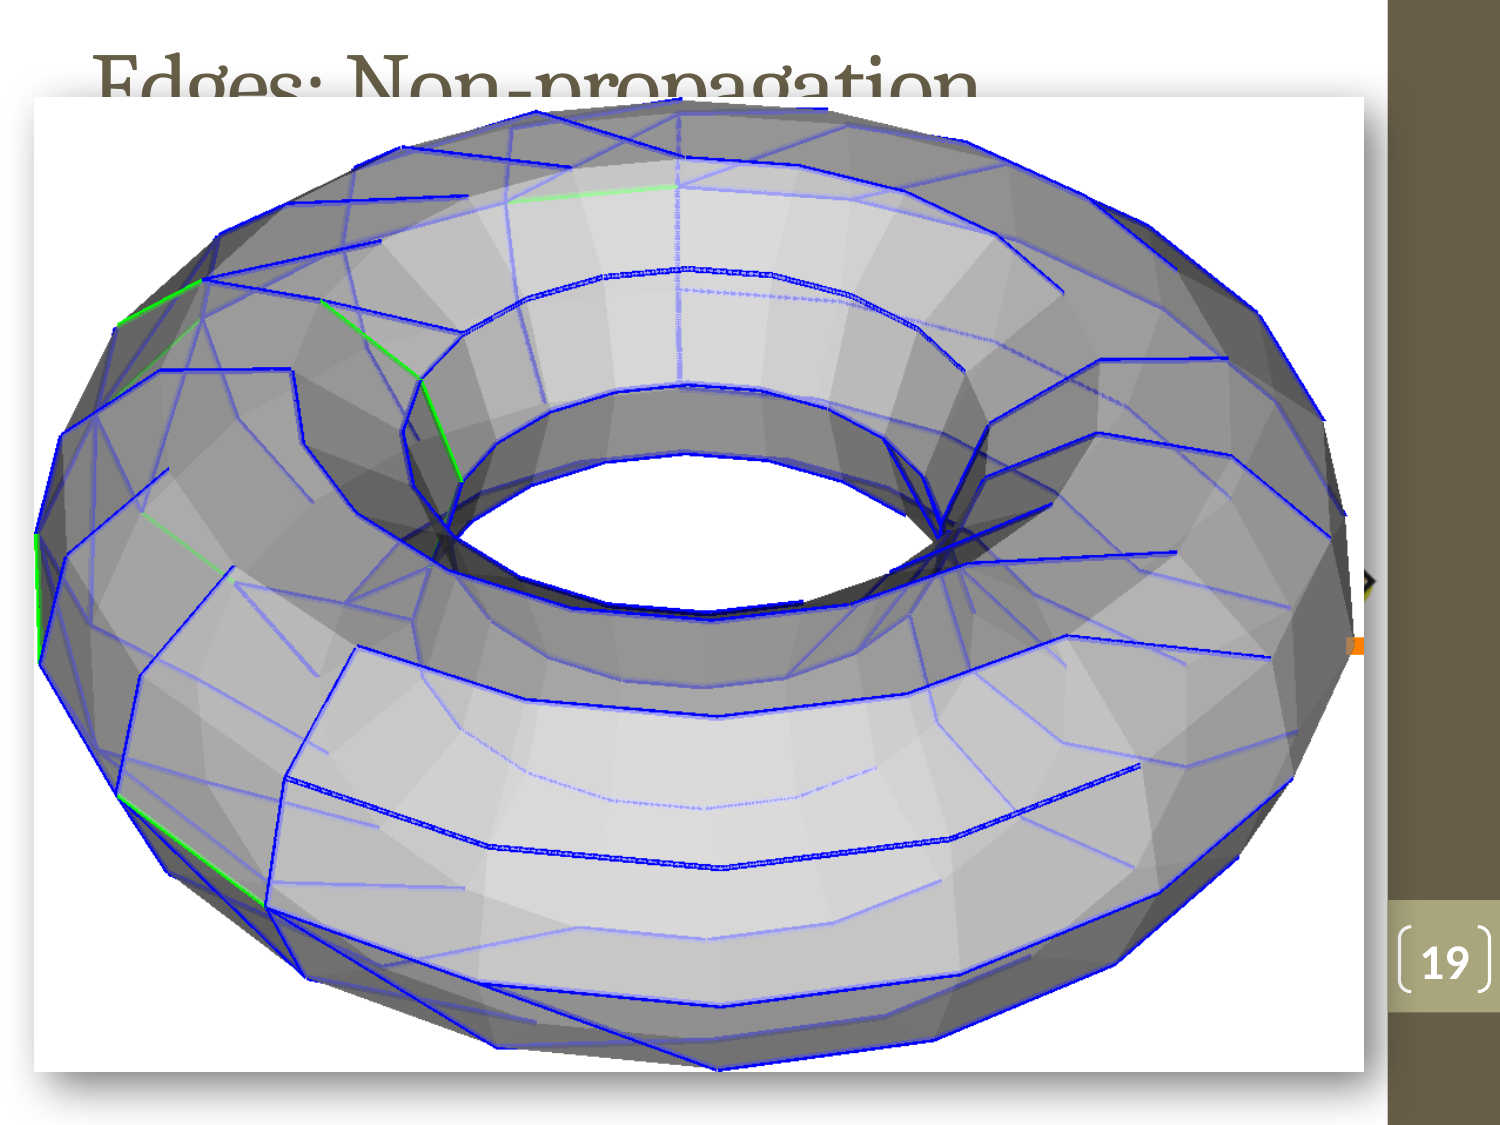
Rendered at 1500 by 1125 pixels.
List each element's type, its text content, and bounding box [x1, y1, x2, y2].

slide_number 19 [1411, 925, 1492, 994]
picture [34, 96, 1364, 1072]
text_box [1375, 298, 1460, 871]
title Edges: Non-propagation intervals [75, 45, 1325, 79]
